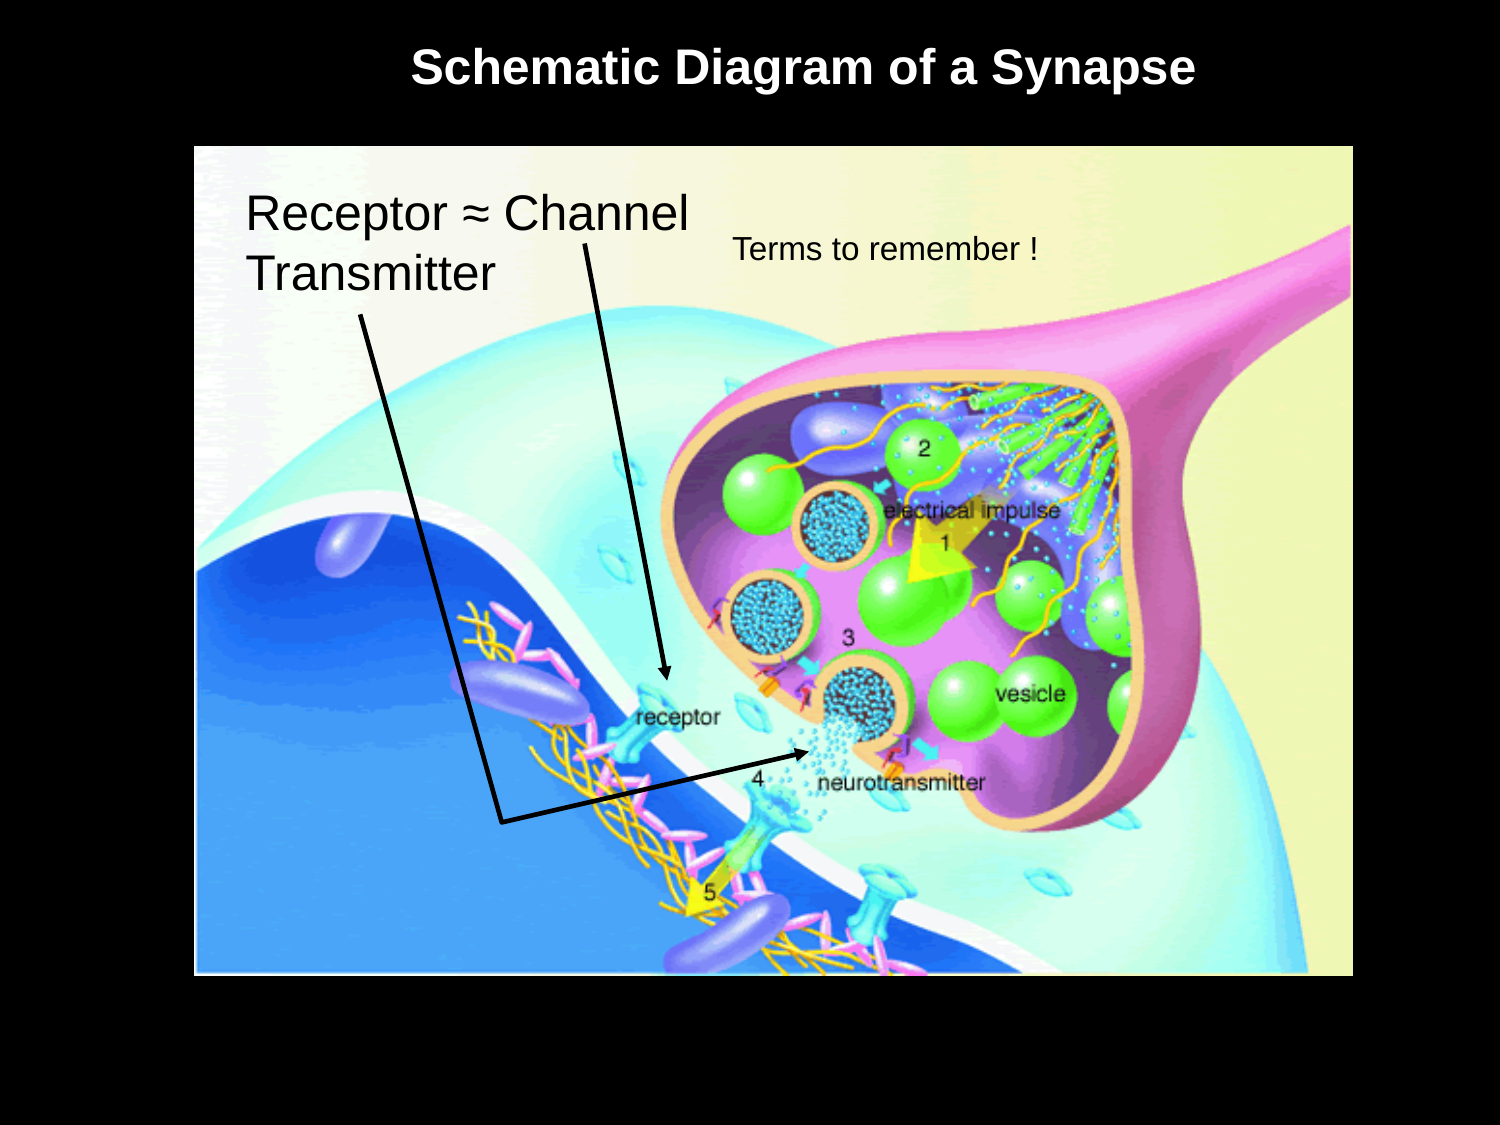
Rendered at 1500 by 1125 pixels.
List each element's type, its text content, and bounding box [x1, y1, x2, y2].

picture [194, 146, 1353, 977]
text_box Schematic Diagram of a Synapse [395, 26, 1212, 102]
